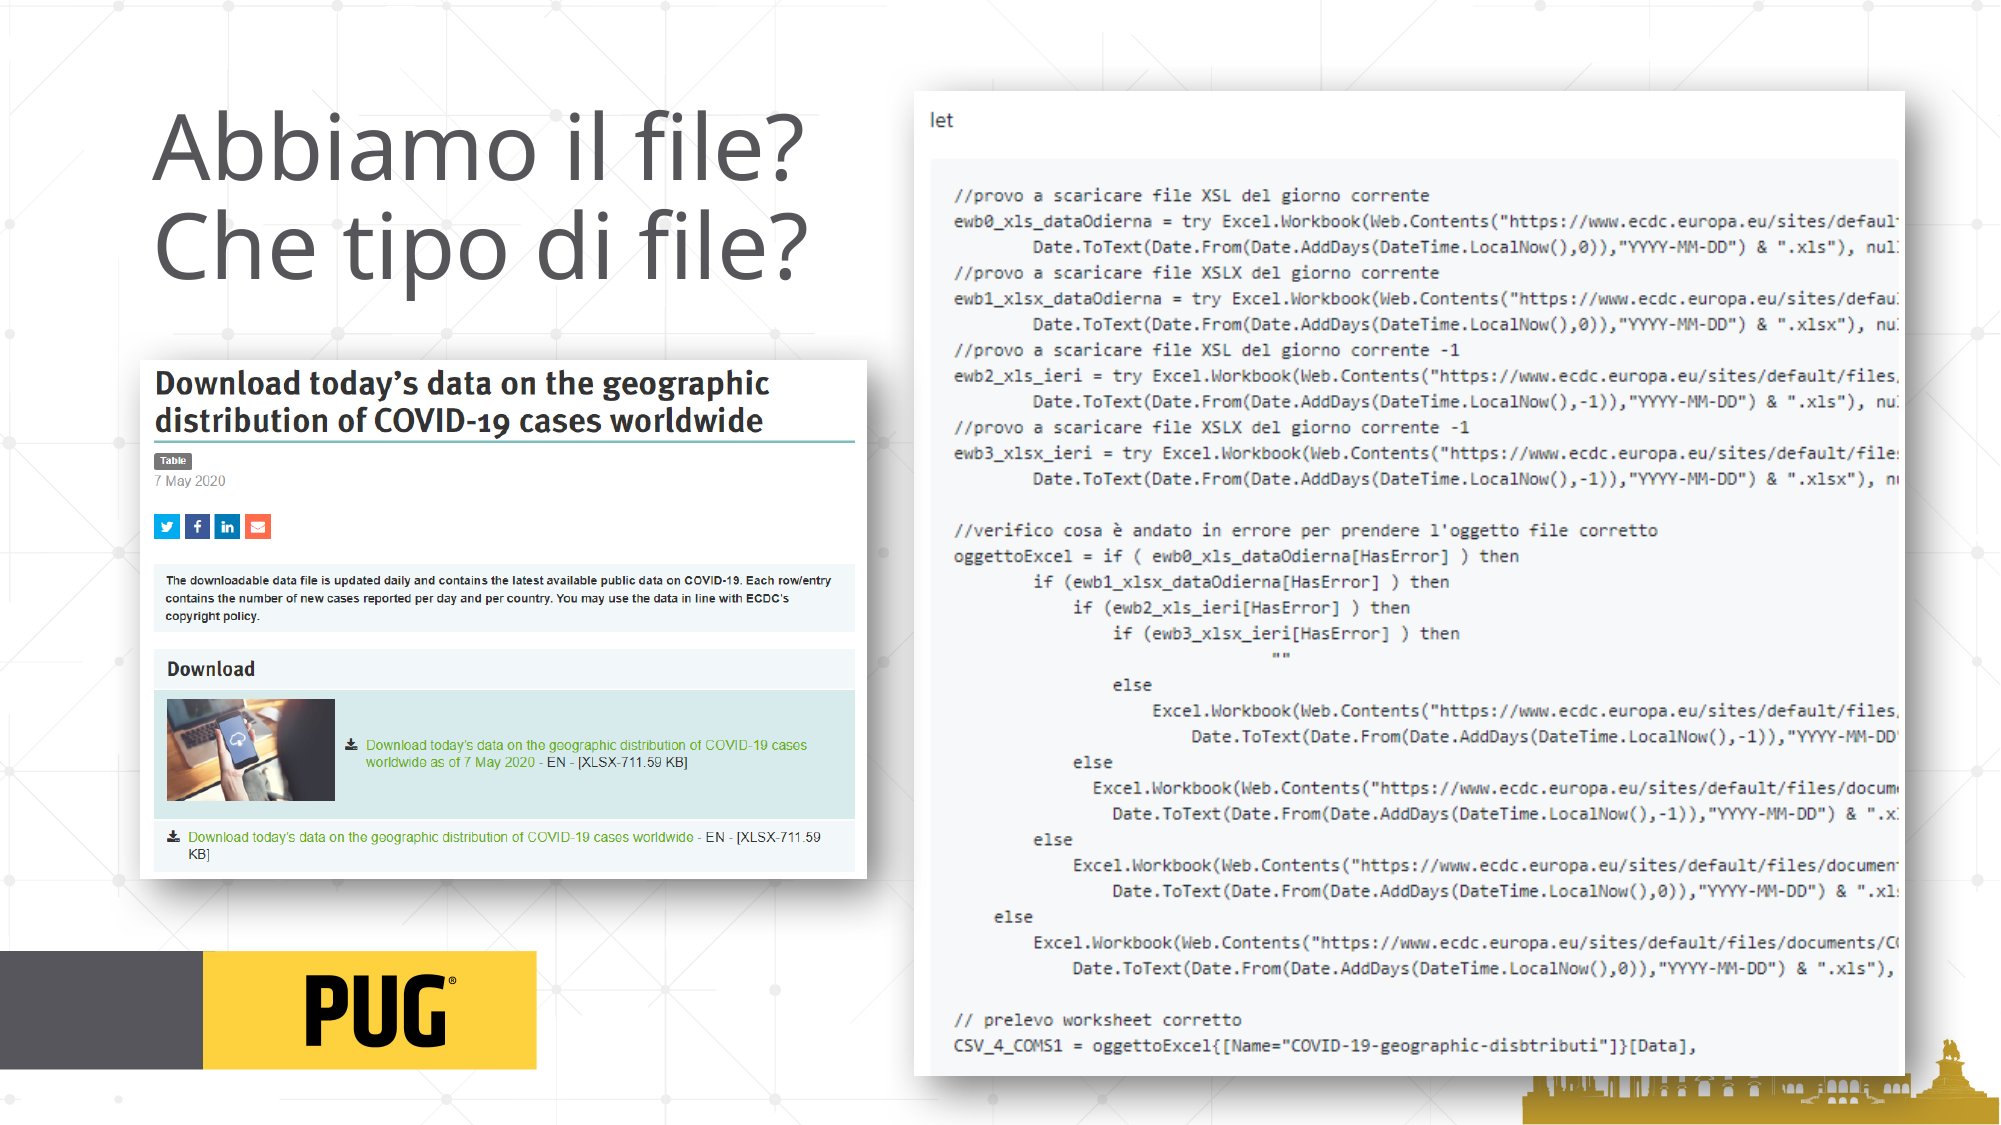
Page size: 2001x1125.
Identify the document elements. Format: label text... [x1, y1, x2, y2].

picture [0, 0, 2001, 1125]
title Abbiamo il file? Che tipo di file? [137, 91, 867, 309]
